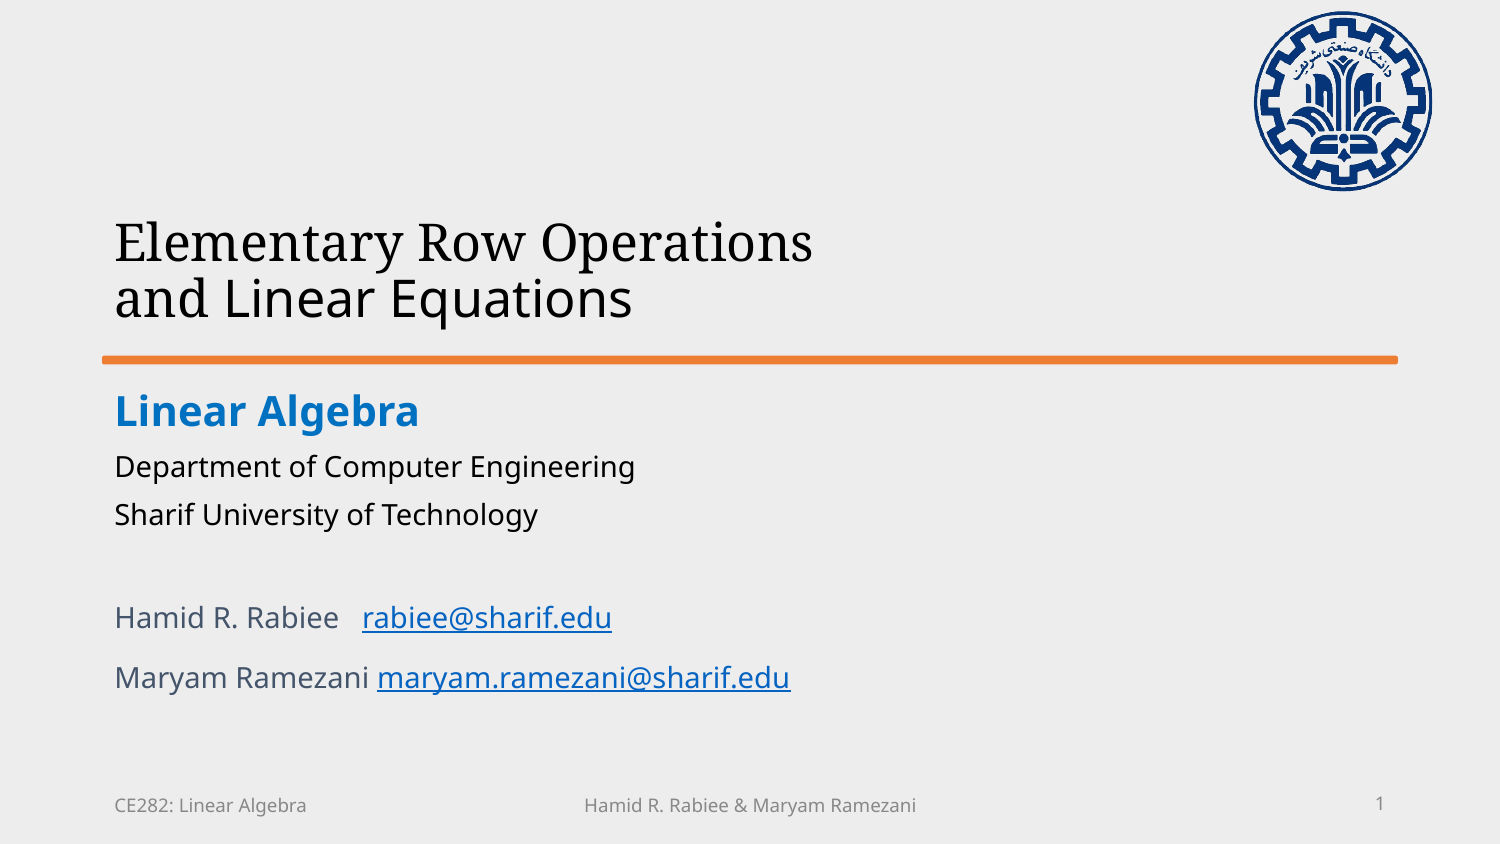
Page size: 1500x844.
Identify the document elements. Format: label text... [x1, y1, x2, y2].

title Elementary Row Operations and Linear Equations [103, 210, 1397, 335]
subtitle Linear Algebra Department of Computer Engineering Sharif University of Technology [103, 384, 1397, 573]
slide_number 1 [1059, 782, 1397, 827]
picture [1252, 11, 1433, 192]
slide_number CE282: Linear Algebra [103, 782, 441, 827]
text_box Hamid R. Rabiee rabiee@sharif.edu Maryam Ramezani maryam.ramezani@sharif.edu [103, 573, 1397, 763]
footer Hamid R. Rabiee & Maryam Ramezani [496, 782, 1004, 827]
